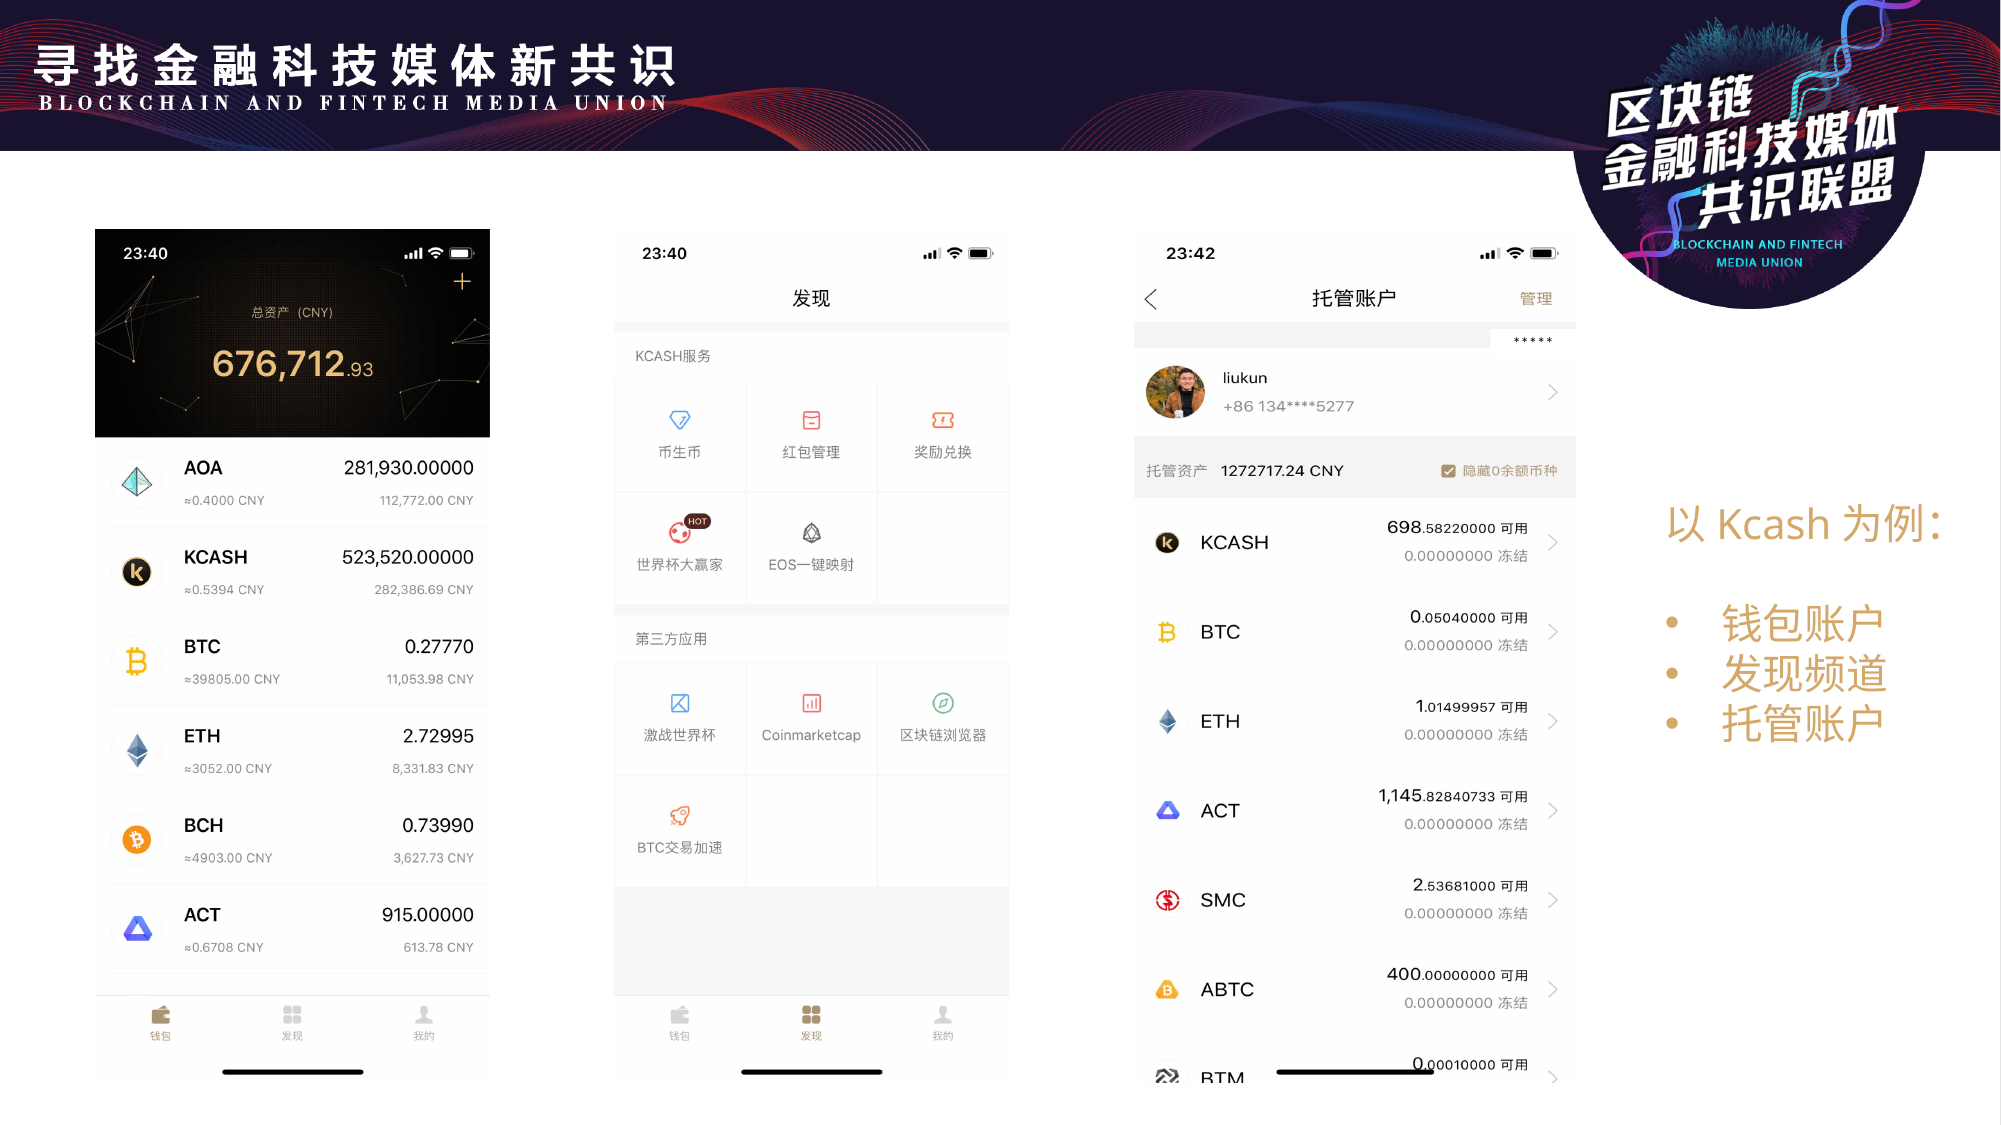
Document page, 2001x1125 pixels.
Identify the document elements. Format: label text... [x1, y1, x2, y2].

text_box 以Kcash为例： 钱包账户 发现频道 托管账户 [1650, 490, 2000, 806]
picture [0, 0, 2001, 1125]
